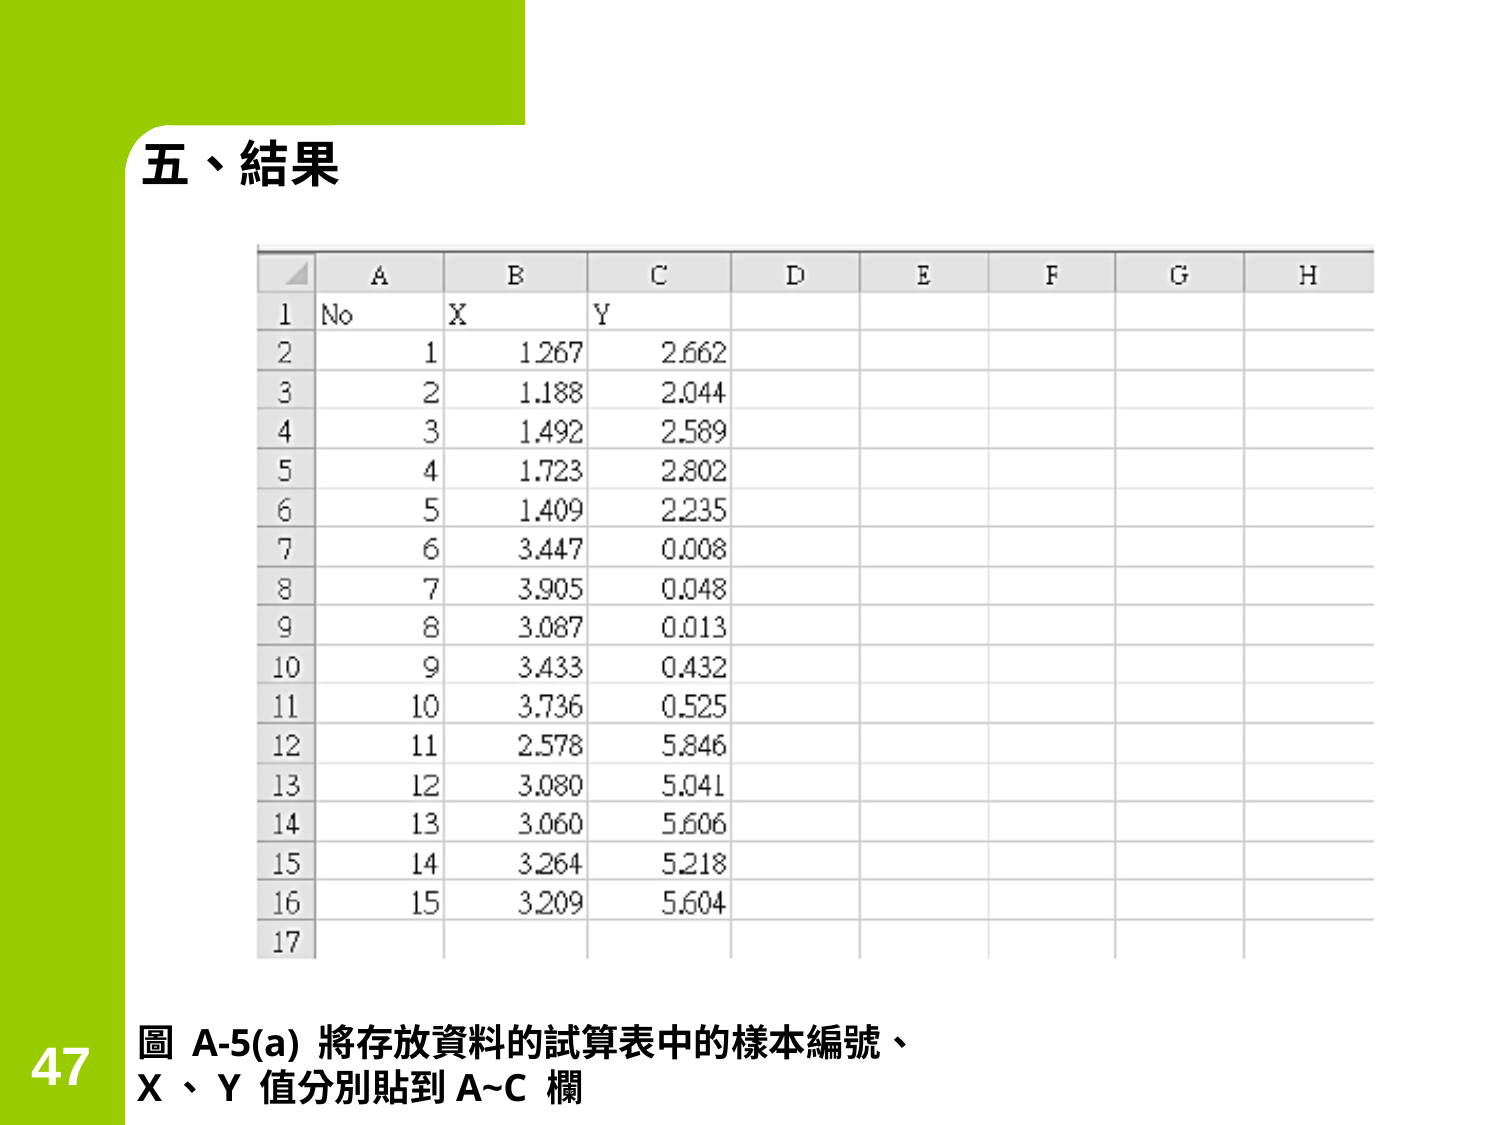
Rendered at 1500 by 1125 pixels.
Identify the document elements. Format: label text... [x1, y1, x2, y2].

slide_number 47 [13, 1023, 111, 1105]
picture [237, 231, 1420, 970]
text_box 圖 A-5(a) 將存放資料的試算表中的樣本編號、 X、Y 值分別貼到A~C 欄 [122, 1011, 934, 1117]
text_box 五、結果 [125, 125, 355, 201]
